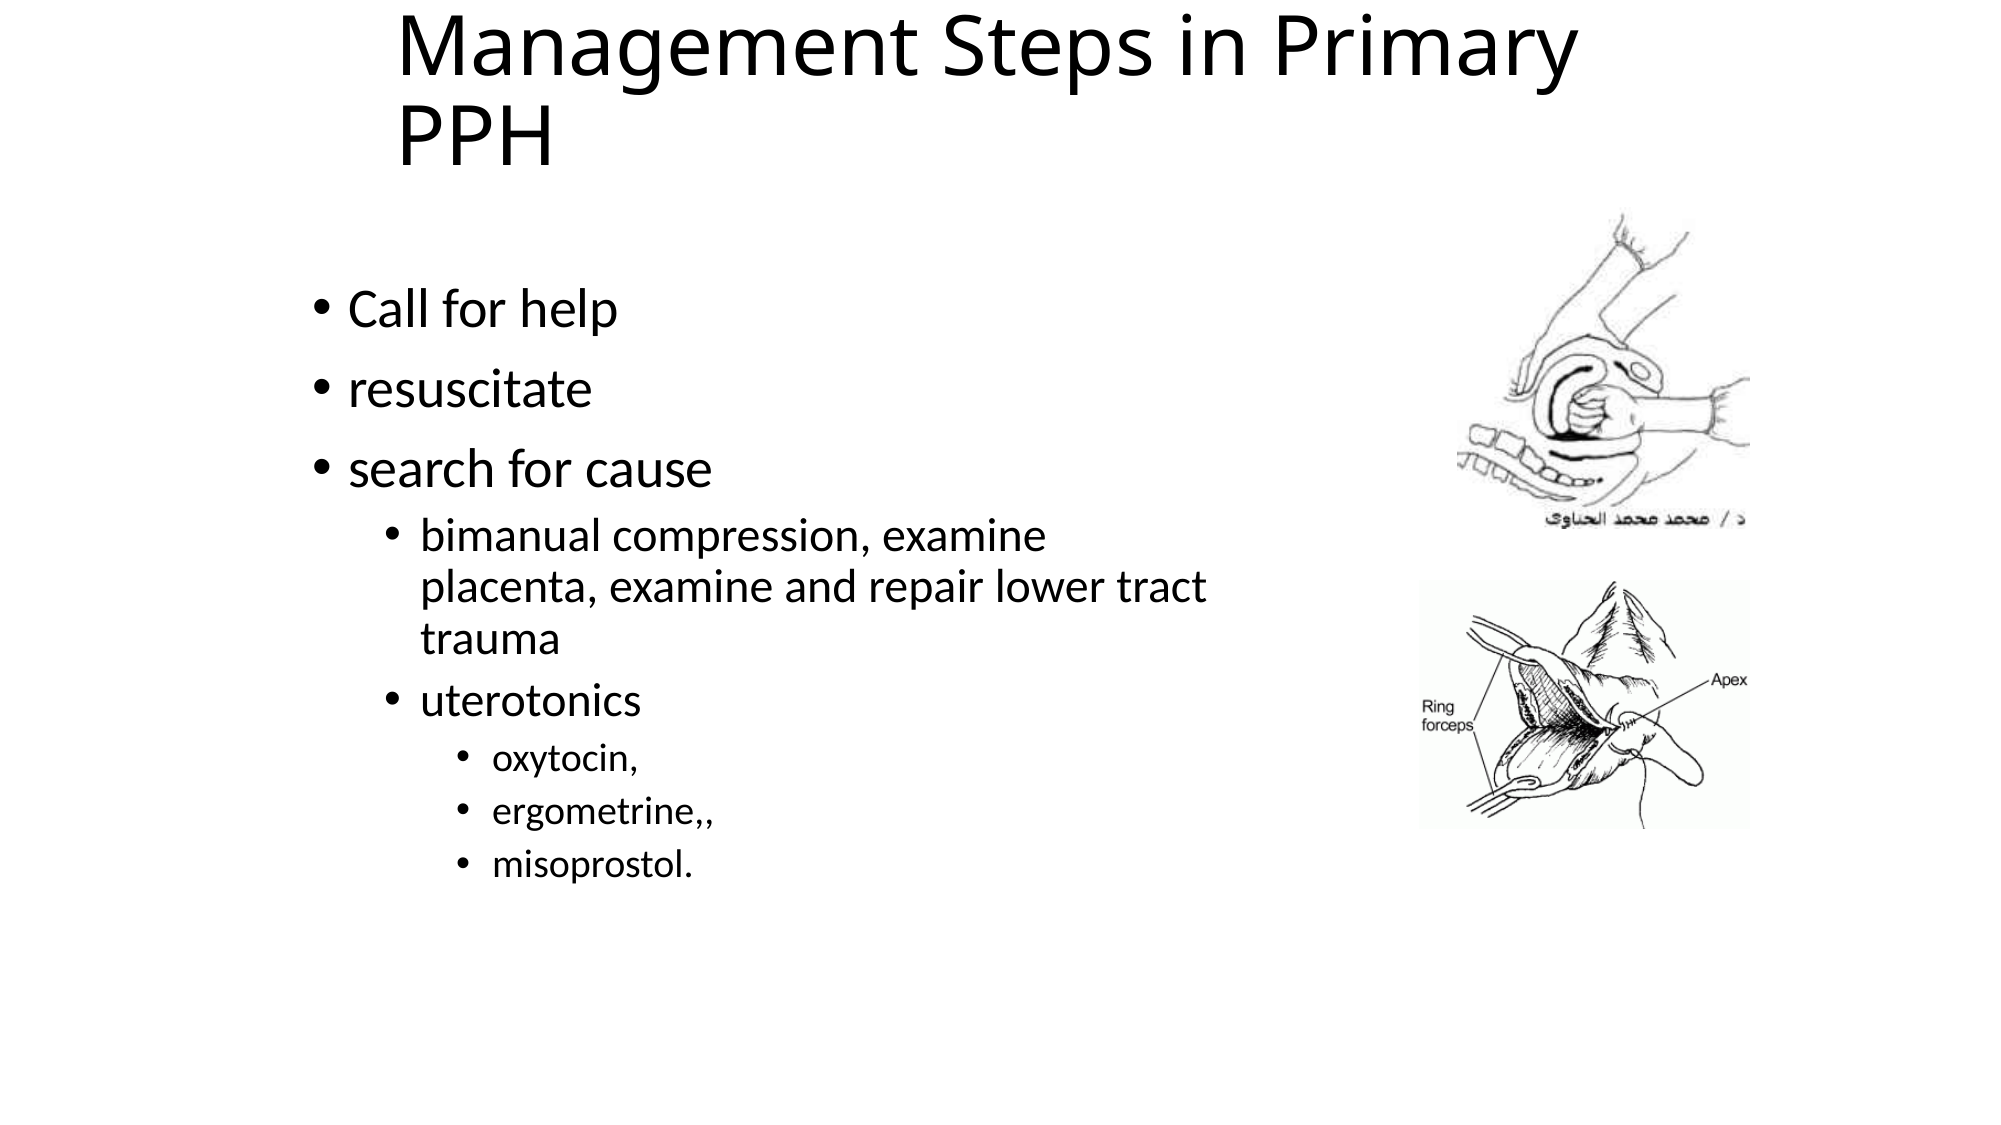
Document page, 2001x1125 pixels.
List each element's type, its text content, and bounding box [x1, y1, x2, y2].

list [1457, 207, 1750, 529]
list Call for help resuscitate search for cause bimanual compression, examine placenta, examine and repair lower tract trauma uterotonics oxytocin, ergometrine,, misoprostol. [297, 184, 1231, 1041]
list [1419, 580, 1750, 829]
title Management Steps in Primary PPH [379, 0, 1655, 188]
